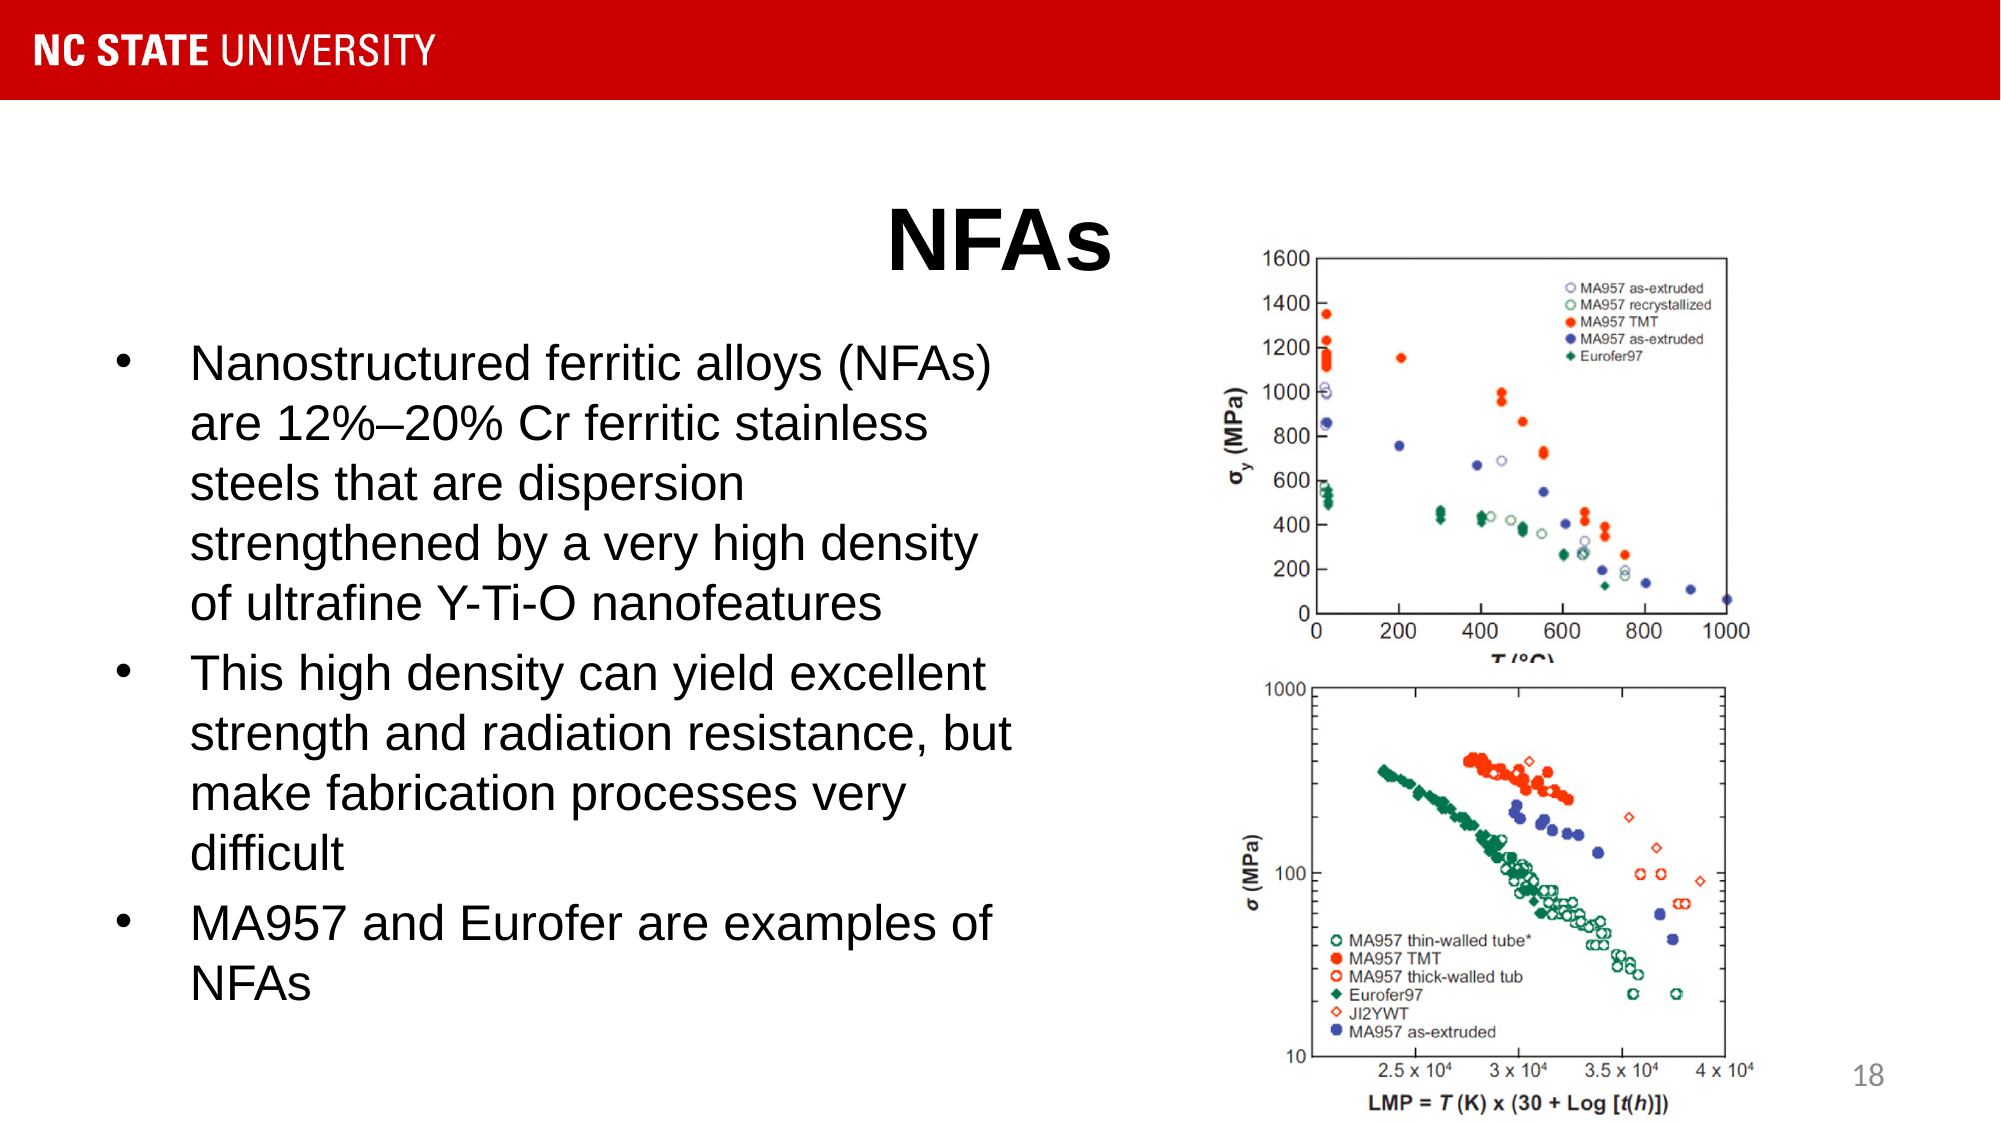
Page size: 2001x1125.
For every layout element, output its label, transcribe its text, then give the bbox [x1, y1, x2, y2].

slide_number 18 [1782, 1042, 1900, 1103]
list Nanostructured ferritic alloys (NFAs) are 12%–20% Cr ferritic stainless steels that are dispersion strengthened by a very high density of ultrafine Y-Ti-O nanofeatures This high density can yield excellent strength and radiation resistance, but make fabrication processes very difficult MA957 and Eurofer are examples of NFAs [99, 322, 1037, 1005]
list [1193, 231, 1777, 692]
picture [0, 0, 2001, 100]
picture [1215, 663, 1777, 1124]
title NFAs [99, 147, 1900, 323]
